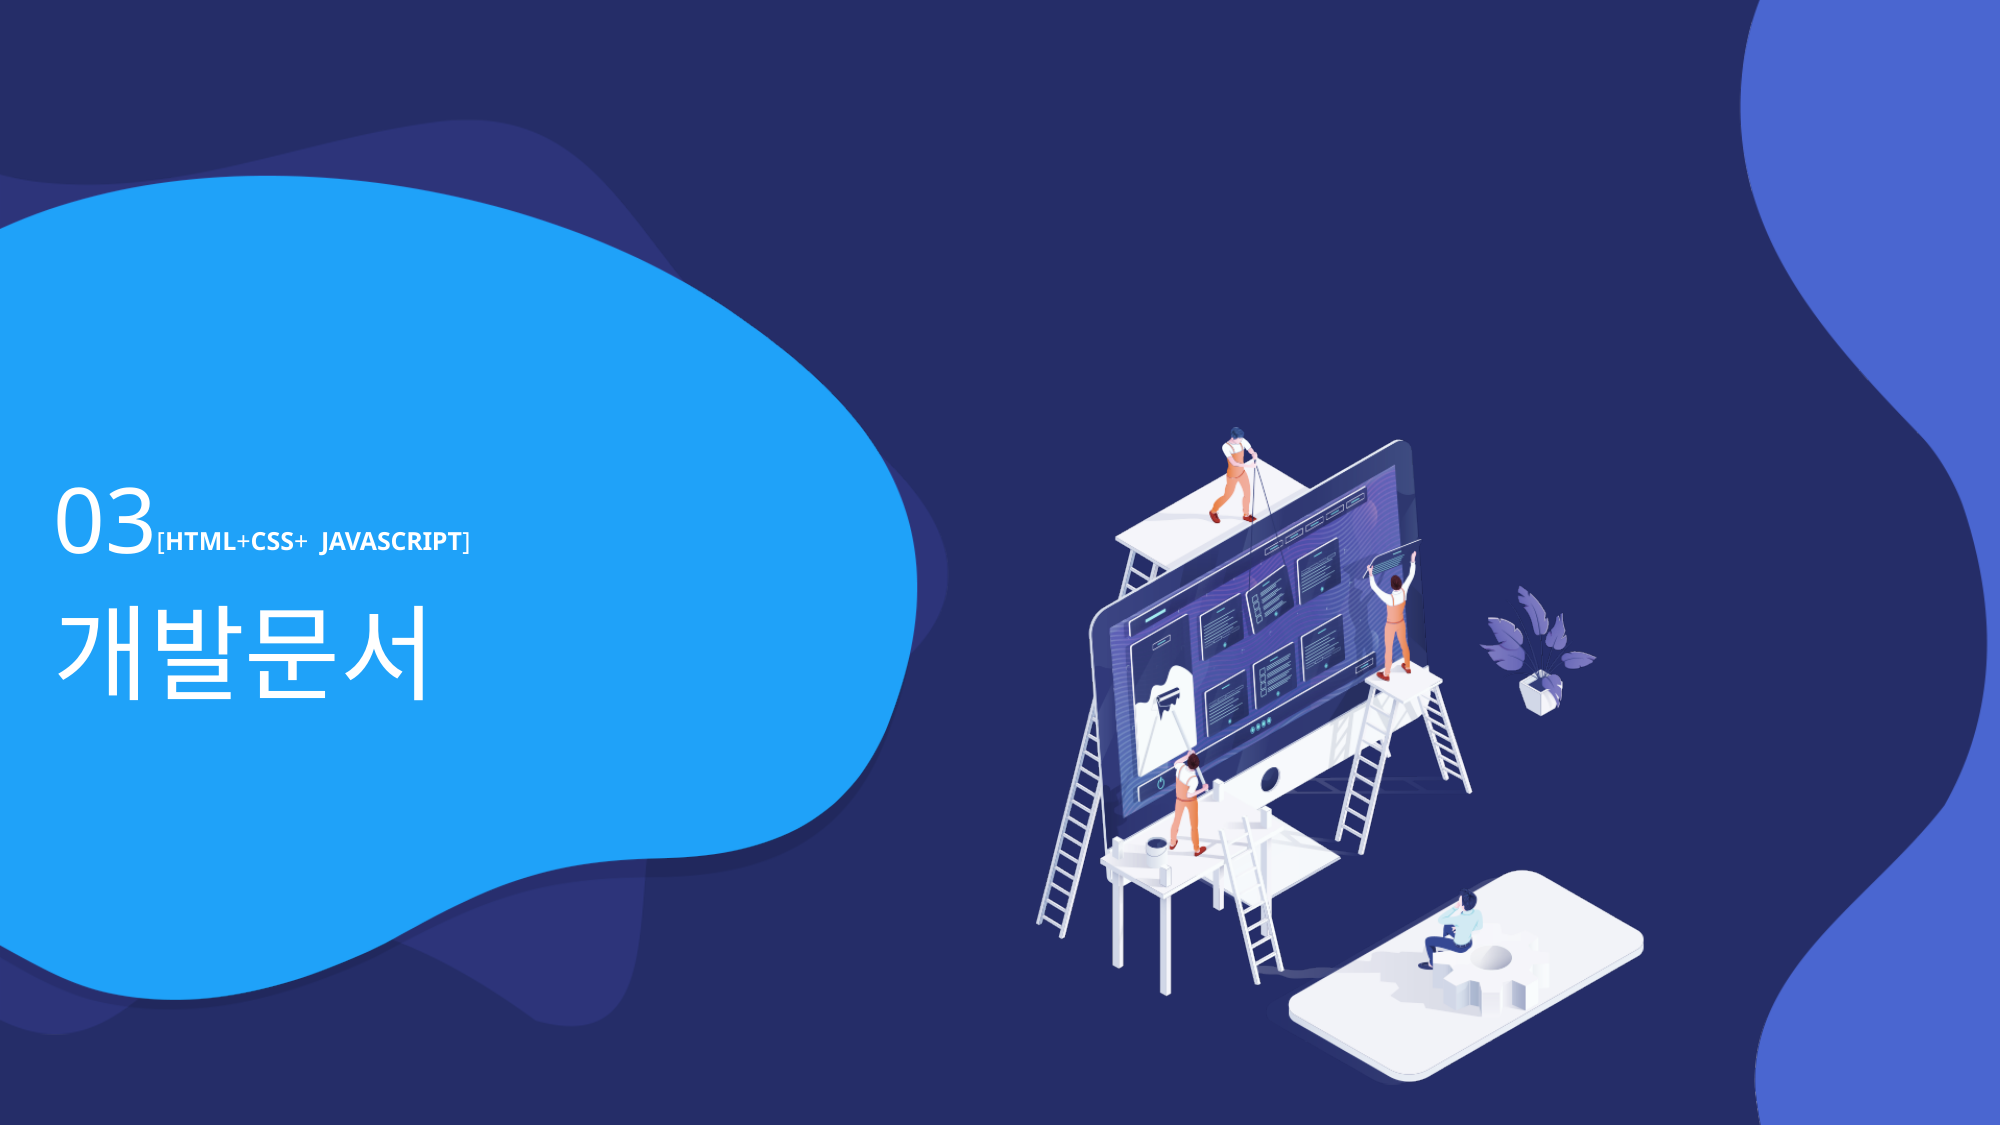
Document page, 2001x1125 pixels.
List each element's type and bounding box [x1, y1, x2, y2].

text_box [0, 0, 2000, 1125]
